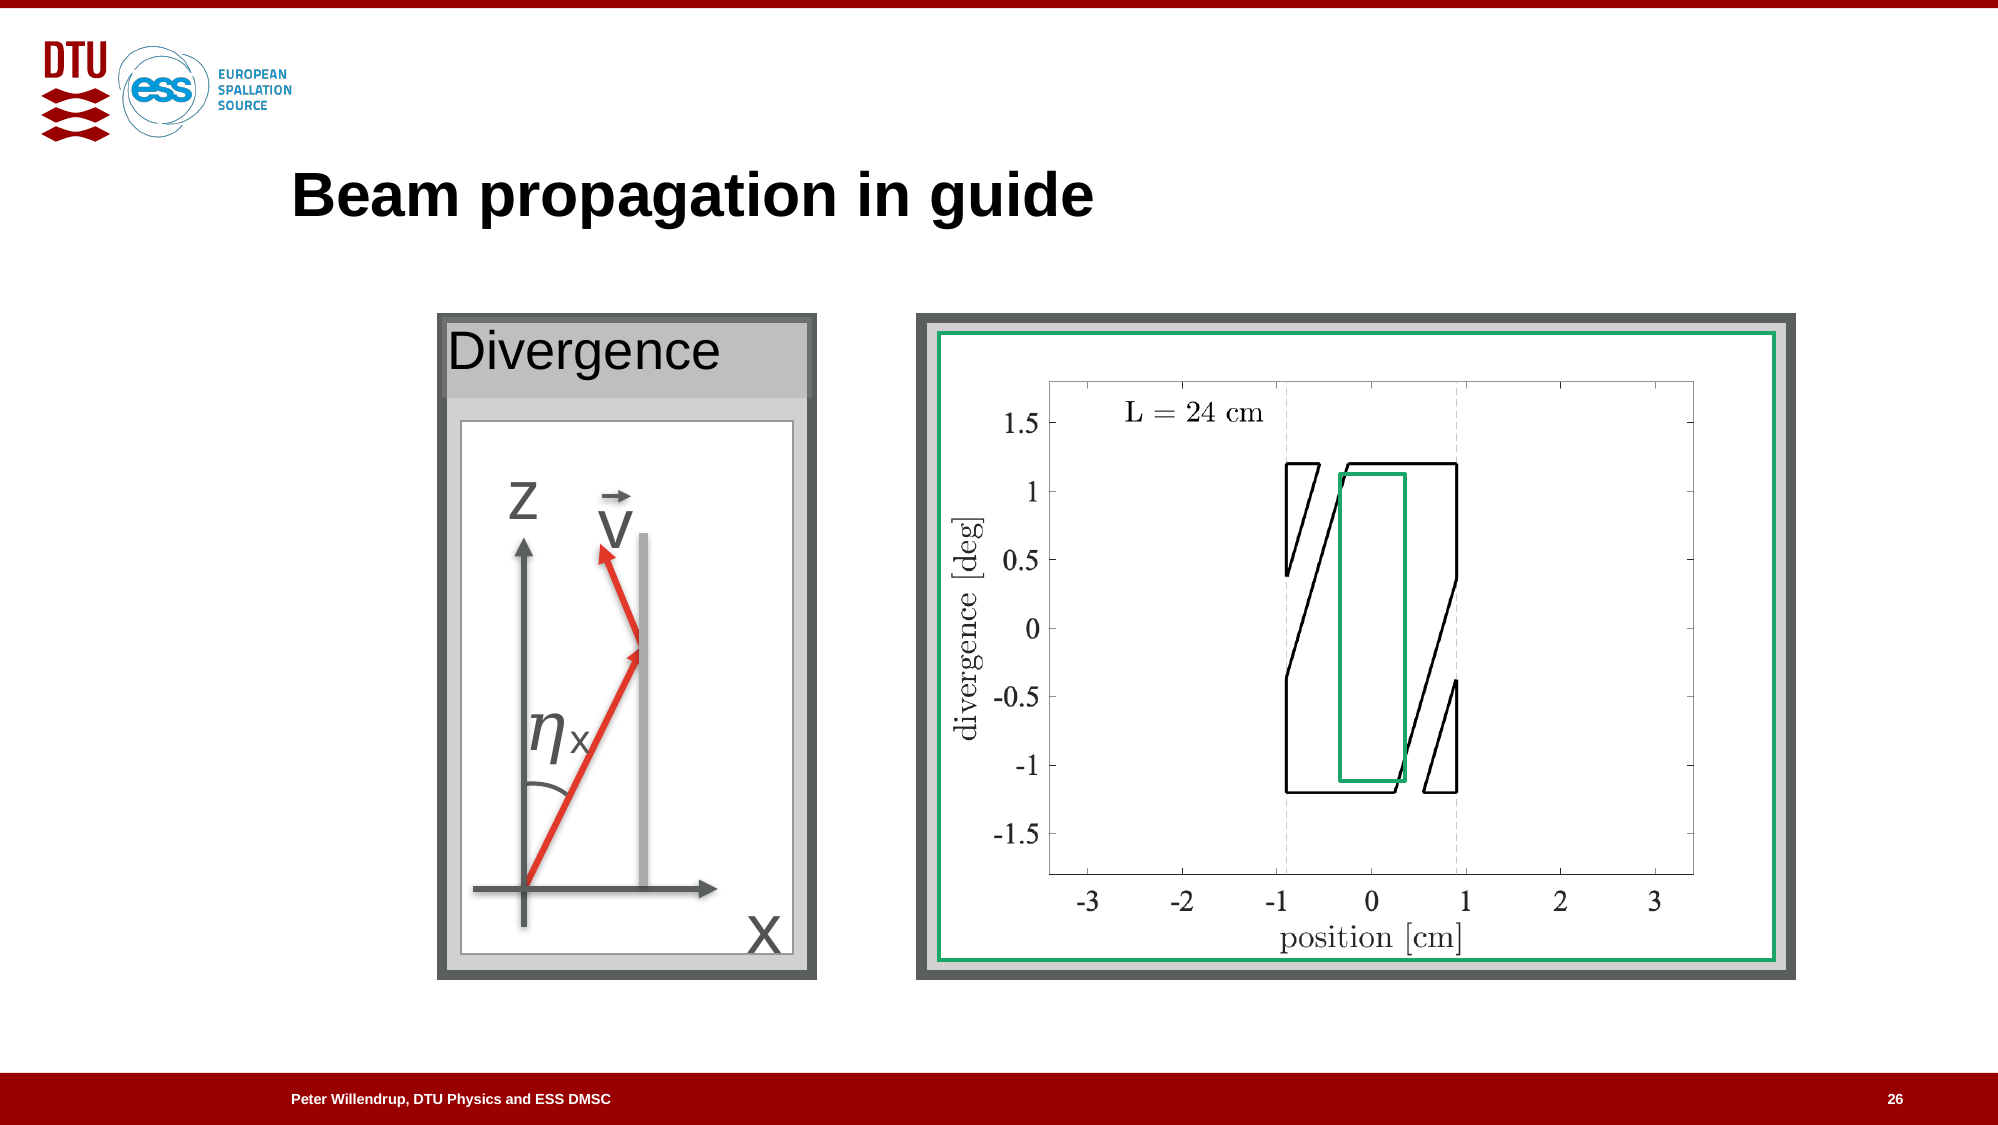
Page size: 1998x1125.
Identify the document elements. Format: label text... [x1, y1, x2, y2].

picture [110, 41, 299, 142]
slide_number 26 [1886, 1088, 1909, 1110]
text_box x [740, 879, 789, 974]
text_box [529, 783, 568, 795]
text_box v [593, 473, 640, 568]
title Beam propagation in guide [290, 69, 1820, 230]
picture [940, 334, 1773, 959]
text_box [461, 421, 793, 955]
text_box [442, 398, 812, 976]
text_box 𝜂x [519, 675, 597, 770]
text_box [921, 317, 1792, 976]
text_box Divergence [441, 317, 813, 395]
text_box [645, 882, 718, 896]
text_box [517, 540, 530, 675]
text_box [597, 650, 639, 741]
text_box z [501, 445, 546, 540]
